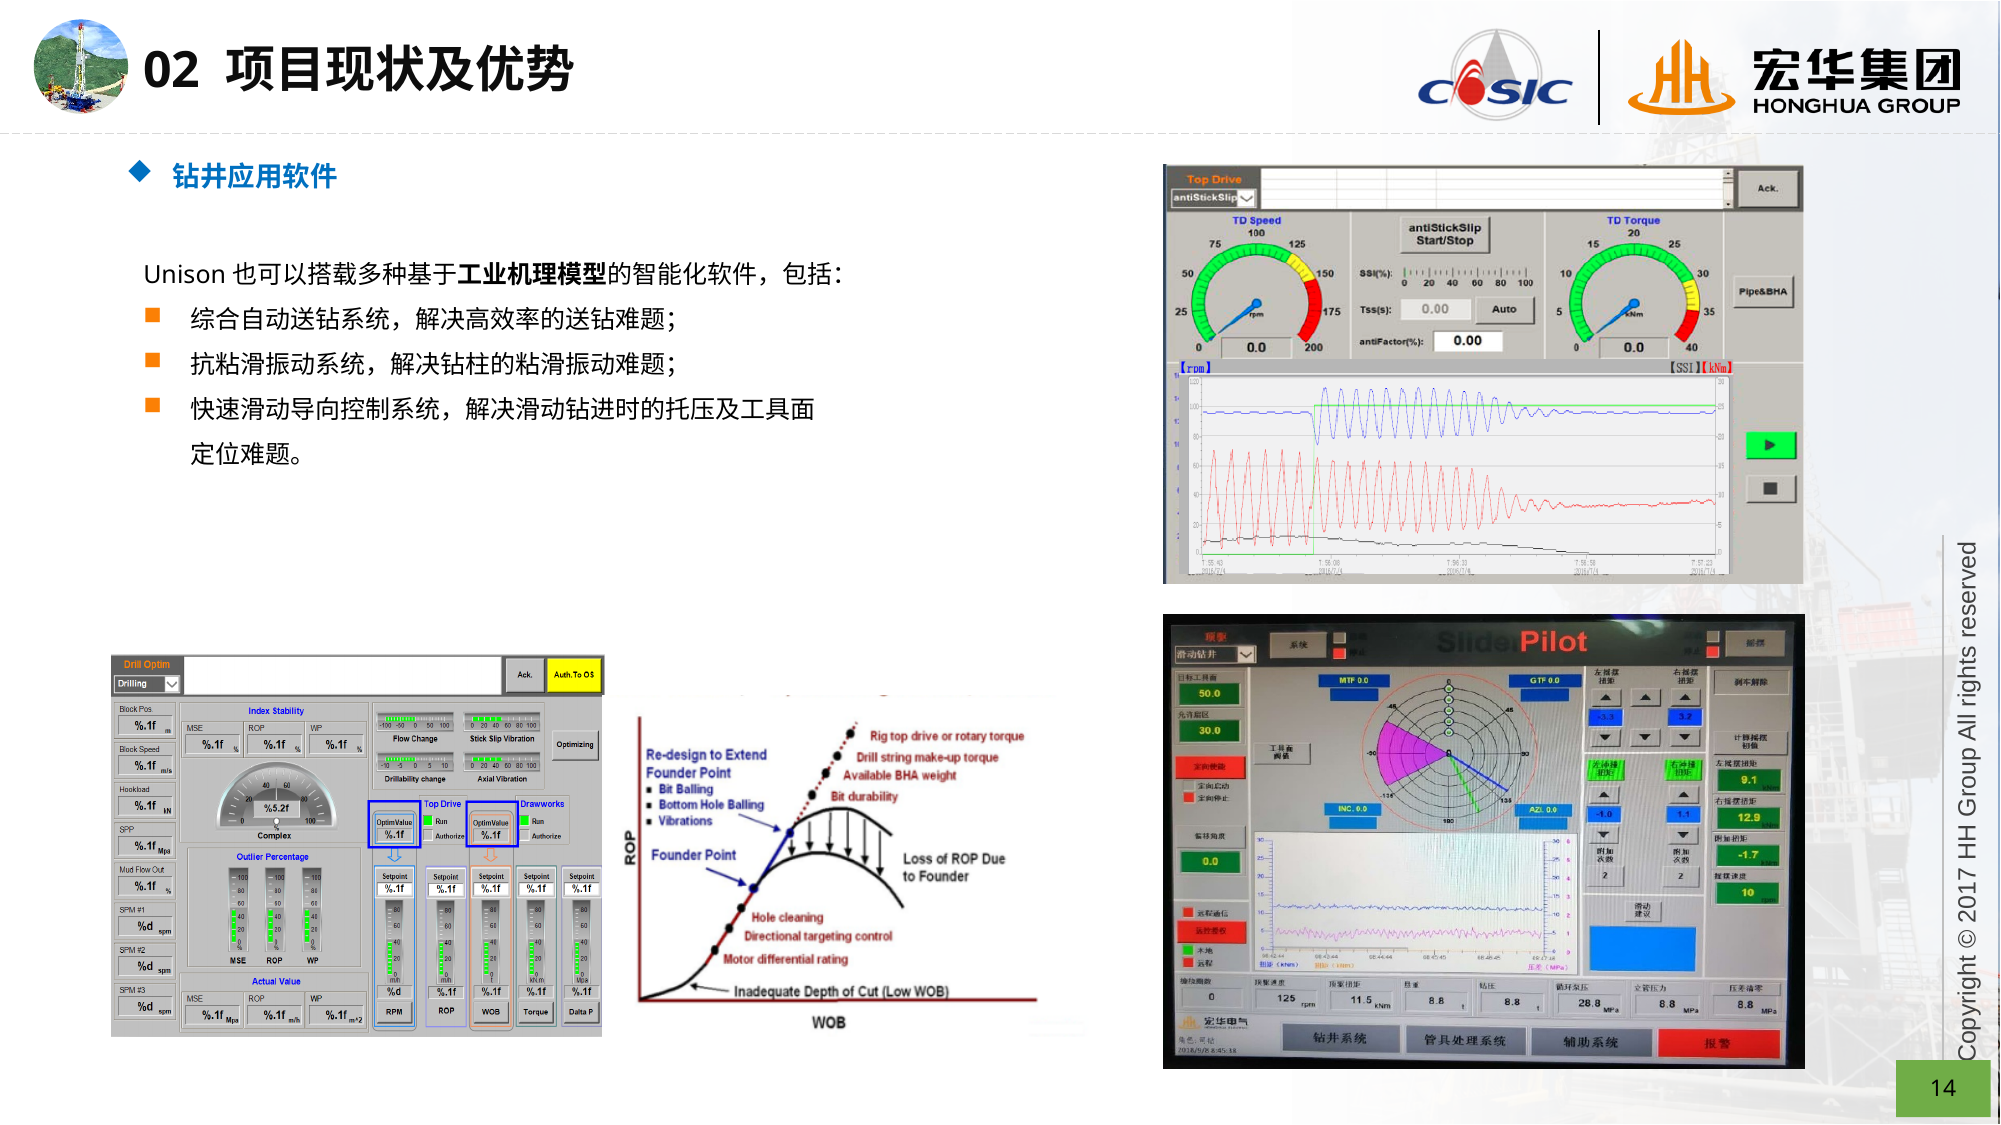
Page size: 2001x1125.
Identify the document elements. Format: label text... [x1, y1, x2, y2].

text_box 02 项目现状及优势 [129, 29, 1059, 105]
picture [1163, 134, 2000, 1125]
text_box Unison也可以搭载多种基于工业机理模型的智能化软件，包括： 综合自动送钻系统，解决高效率的送钻难题； 抗粘滑振动系统，解决钻柱的粘滑振动难题； 快速滑动导向控制系统，解决滑动钻进时的托压及工具面定位难题。 [128, 236, 854, 476]
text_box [111, 654, 1096, 1037]
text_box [1163, 164, 1804, 584]
picture [33, 19, 129, 114]
text_box 钻井应用软件 [111, 134, 629, 199]
picture [1249, 0, 2000, 133]
